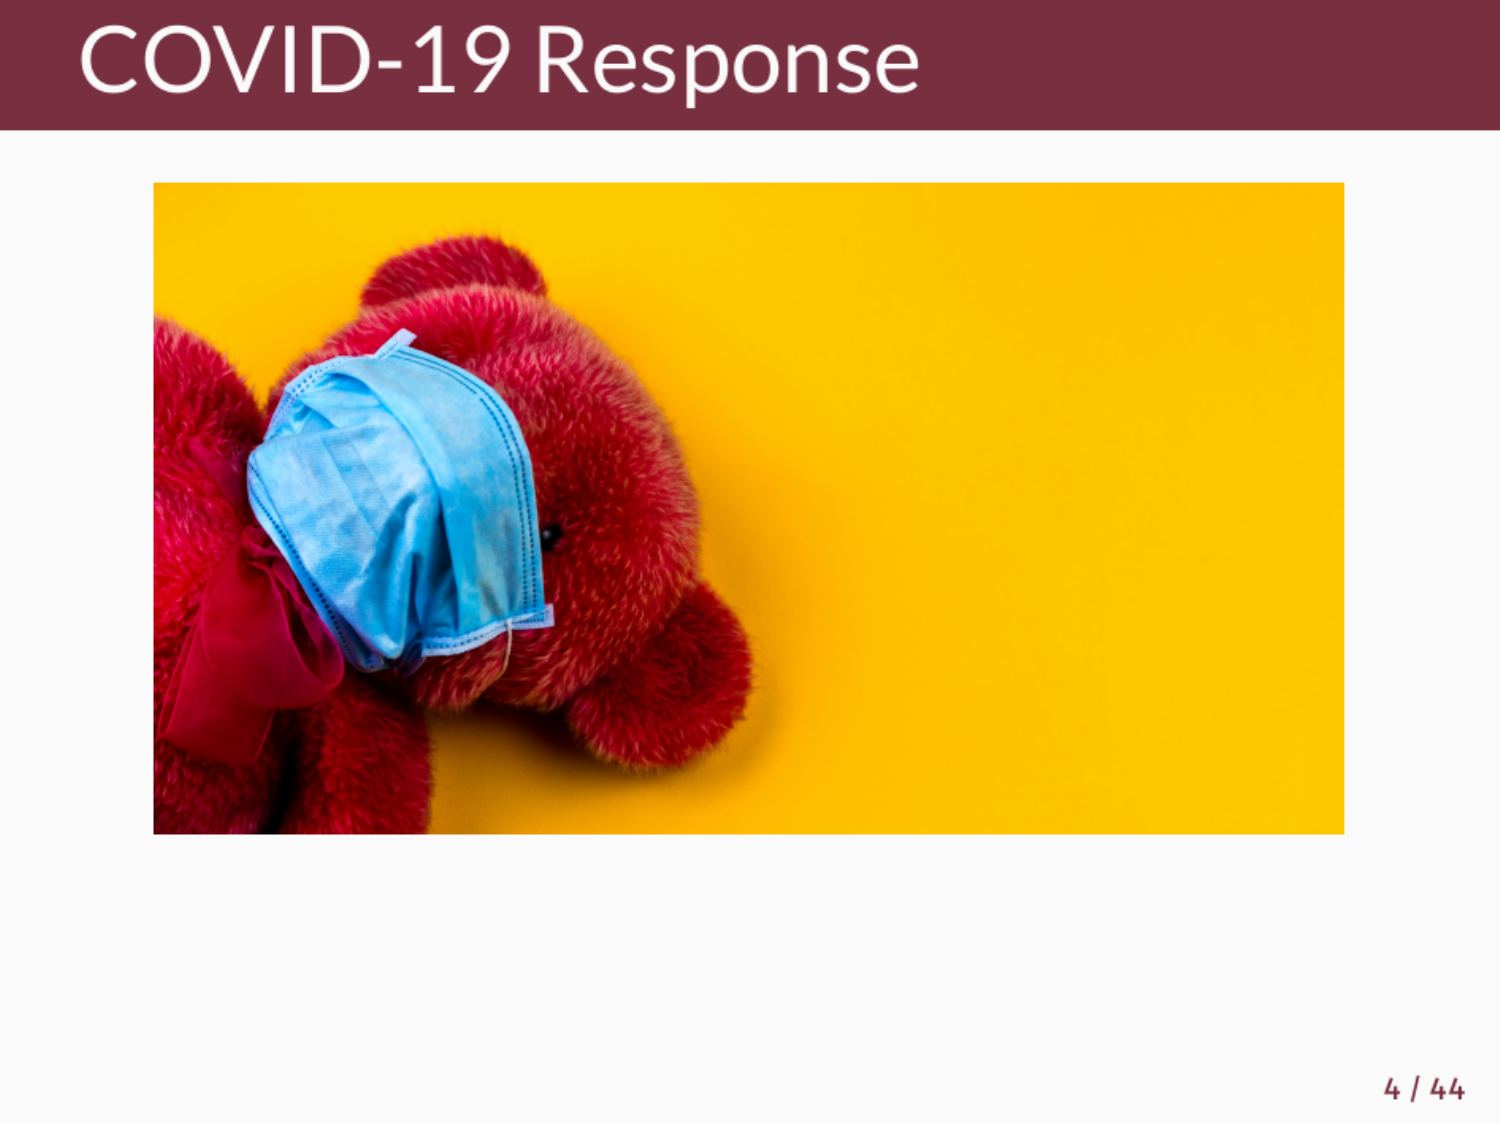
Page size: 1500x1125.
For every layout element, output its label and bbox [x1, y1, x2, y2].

list [0, 0, 1500, 1125]
